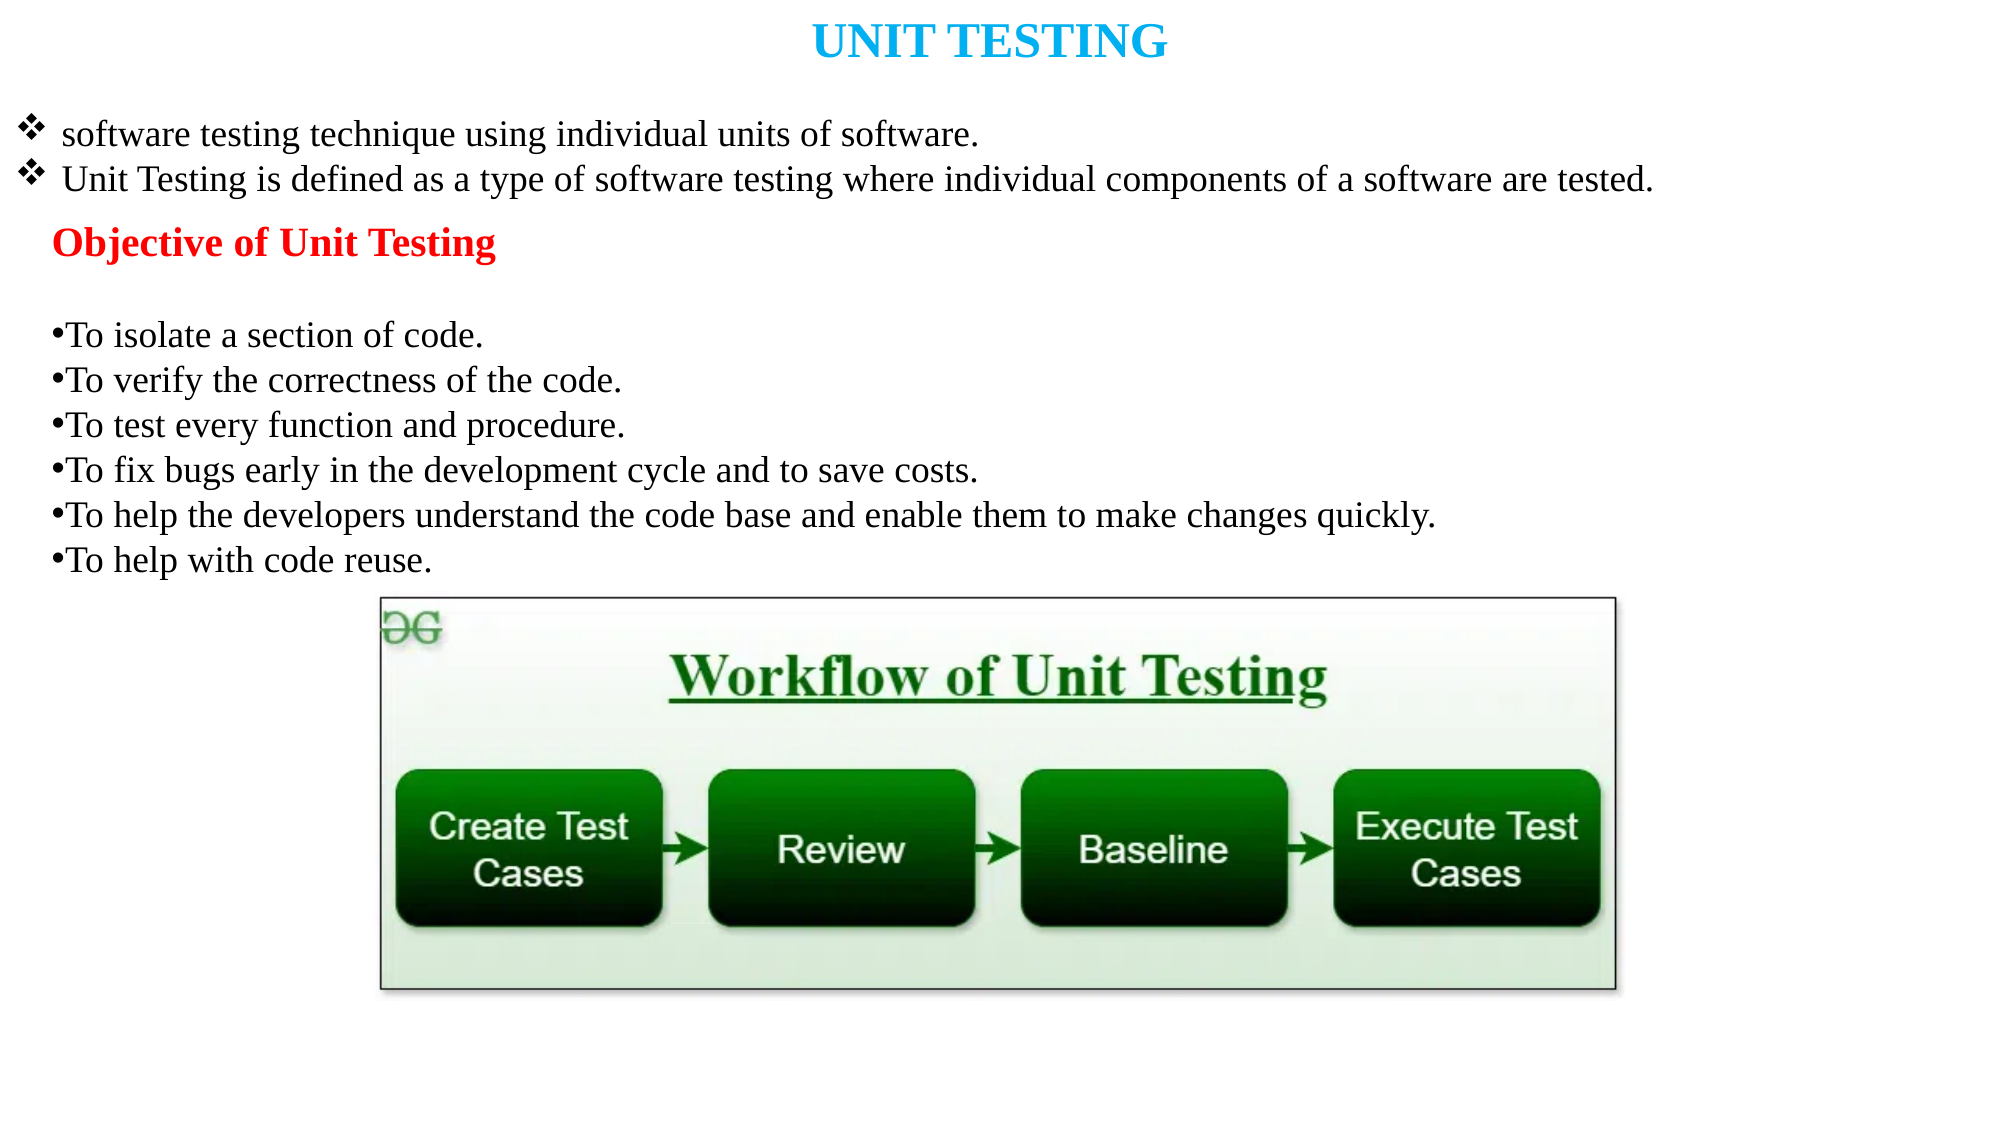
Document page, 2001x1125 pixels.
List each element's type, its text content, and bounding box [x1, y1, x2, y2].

text_box Objective of Unit Testing To isolate a section of code. To verify the correctness of the code. To test every function and procedure. To fix bugs early in the development cycle and to save costs. To help the developers understand the code base and enable them to make changes quickly. To help with code reuse. [36, 207, 1659, 588]
text_box software testing technique using individual units of software. Unit Testing is defined as a type of software testing where individual components of a software are tested. [0, 101, 1907, 206]
picture [374, 590, 1626, 1001]
text_box UNIT TESTING [36, 0, 1944, 75]
